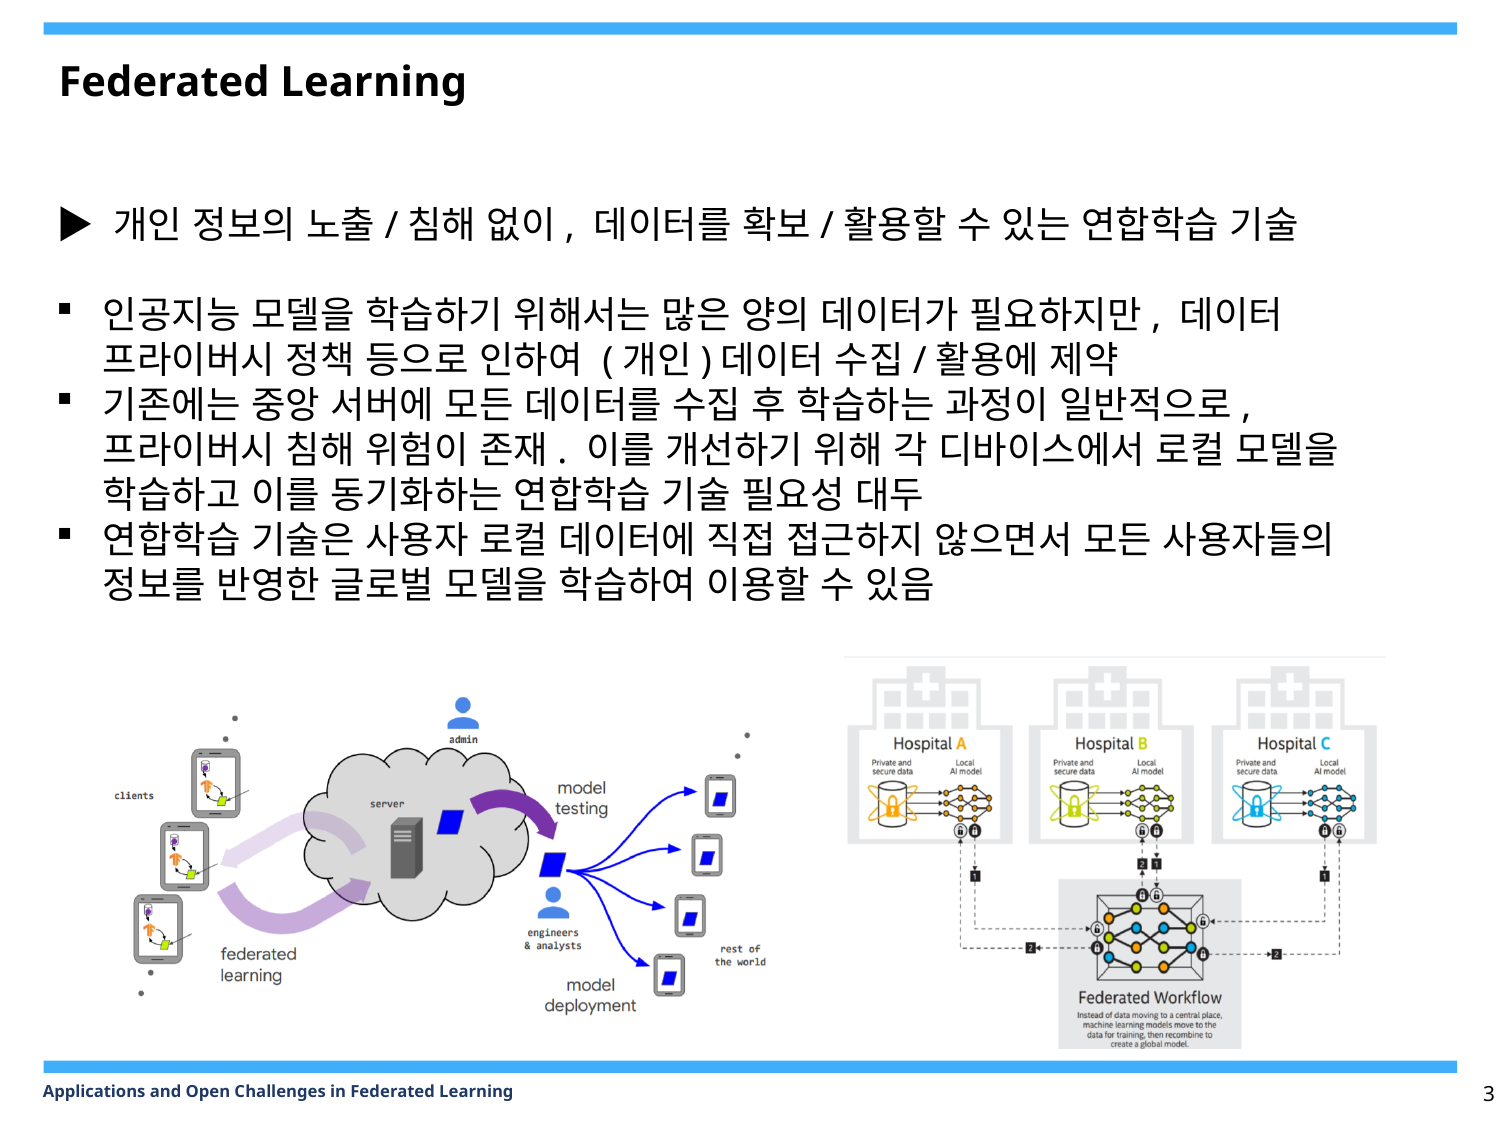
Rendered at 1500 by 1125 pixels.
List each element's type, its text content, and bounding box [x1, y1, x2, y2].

picture [100, 659, 773, 1027]
text_box ▶ 개인 정보의 노출/침해 없이, 데이터를 확보/활용할 수 있는 연합학습 기술 인공지능 모델을 학습하기 위해서는 많은 양의 데이터가 필요하지만, 데이터 프라이버시 정책 등으로 인하여 (개인)데이터 수집/활용에 제약 기존에는 중앙 서버에 모든 데이터를 수집 후 학습하는 과정이 일반적으로, 프라이버시 침해 위험이 존재. 이를 개선하기 위해 각 디바이스에서 로컬 모델을 학습하고 이를 동기화하는 연합학습 기술 필요성 대두 연합학습 기술은 사용자 로컬 데이터에 직접 접근하지 않으면서 모든 사용자들의 정보를 반영한 글로벌 모델을 학습하여 이용할 수 있음 [41, 148, 1412, 659]
text_box Federated Learning [43, 47, 1458, 113]
picture [844, 656, 1386, 1050]
